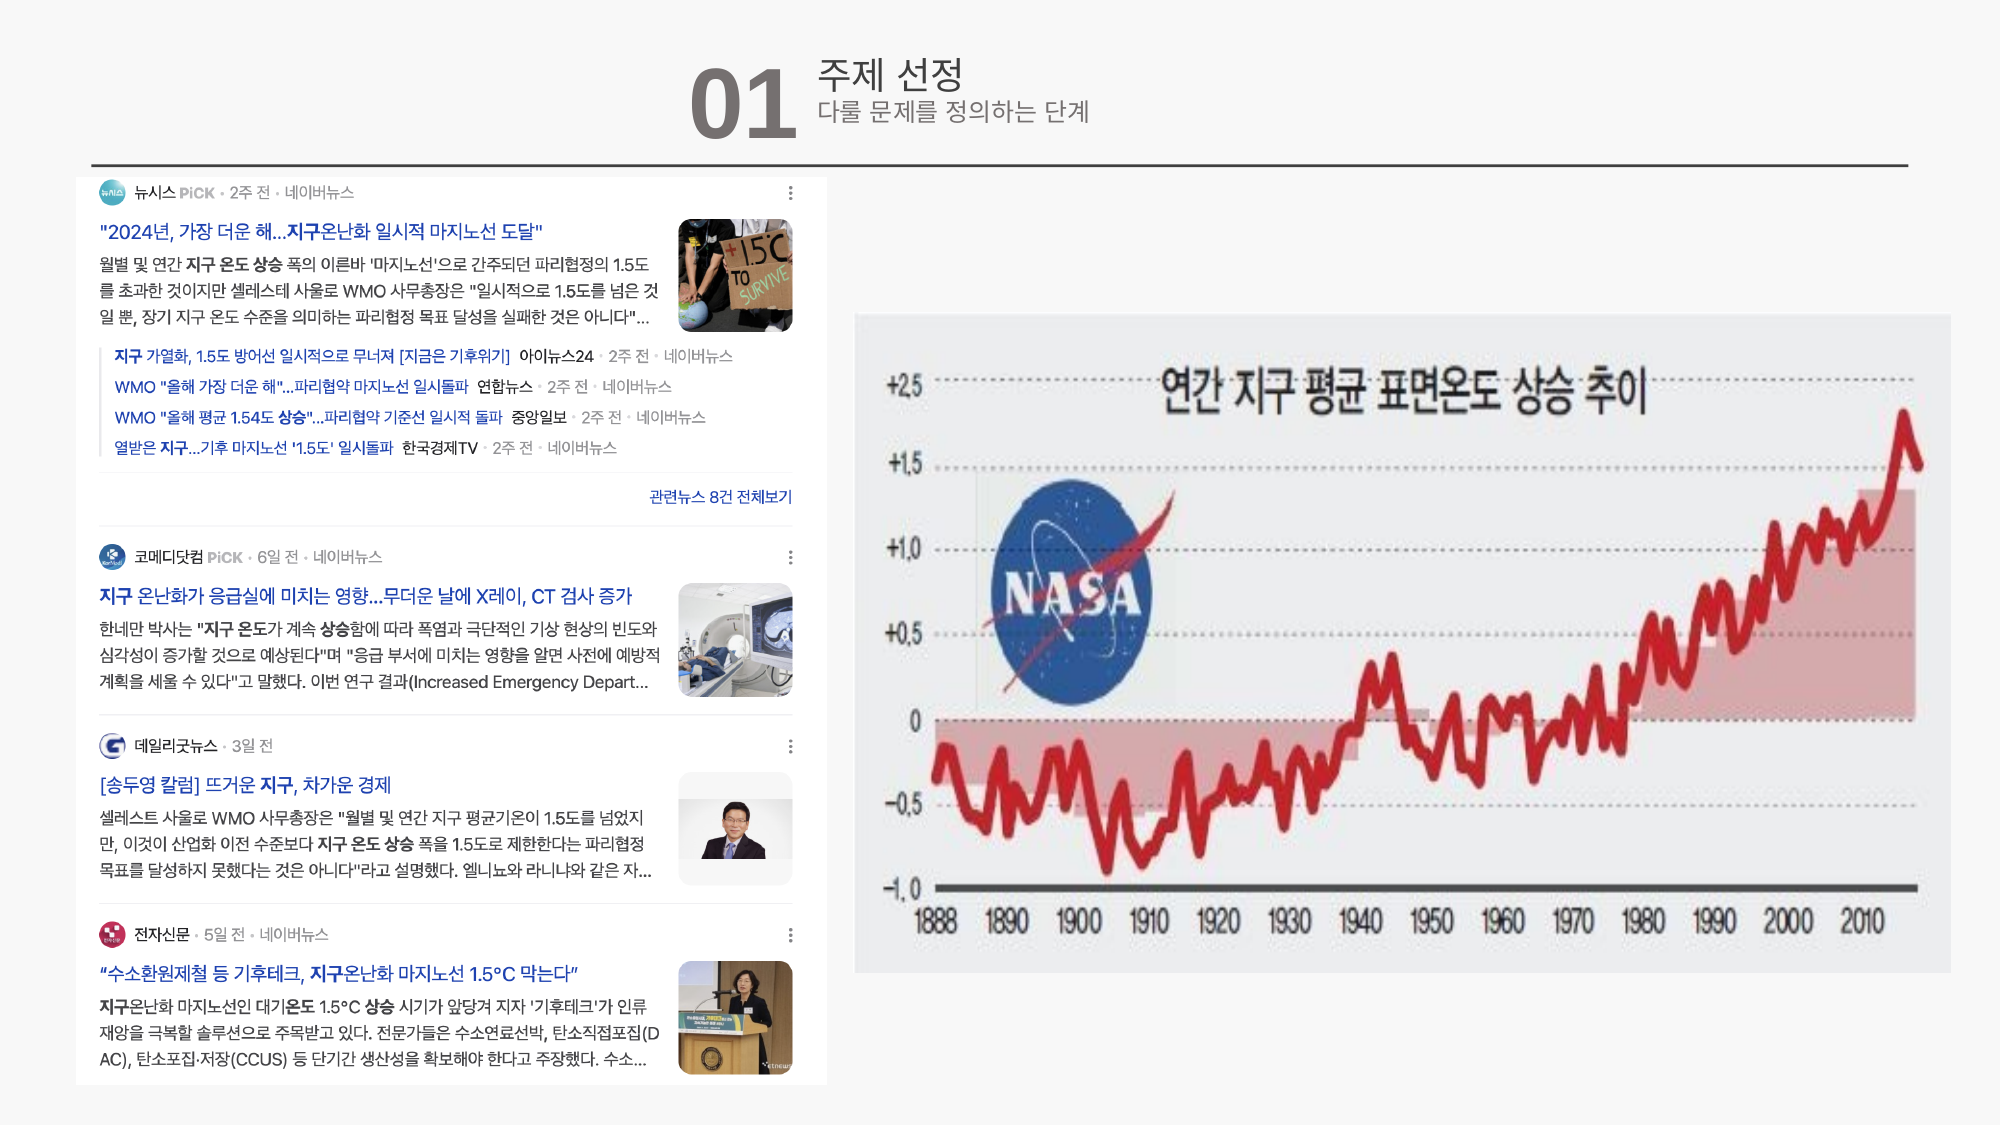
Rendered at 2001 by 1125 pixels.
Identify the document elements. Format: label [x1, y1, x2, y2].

picture [76, 176, 827, 1086]
text_box [673, 30, 1327, 168]
picture [853, 312, 1951, 973]
text_box [1330, 164, 1909, 168]
text_box [91, 164, 668, 168]
